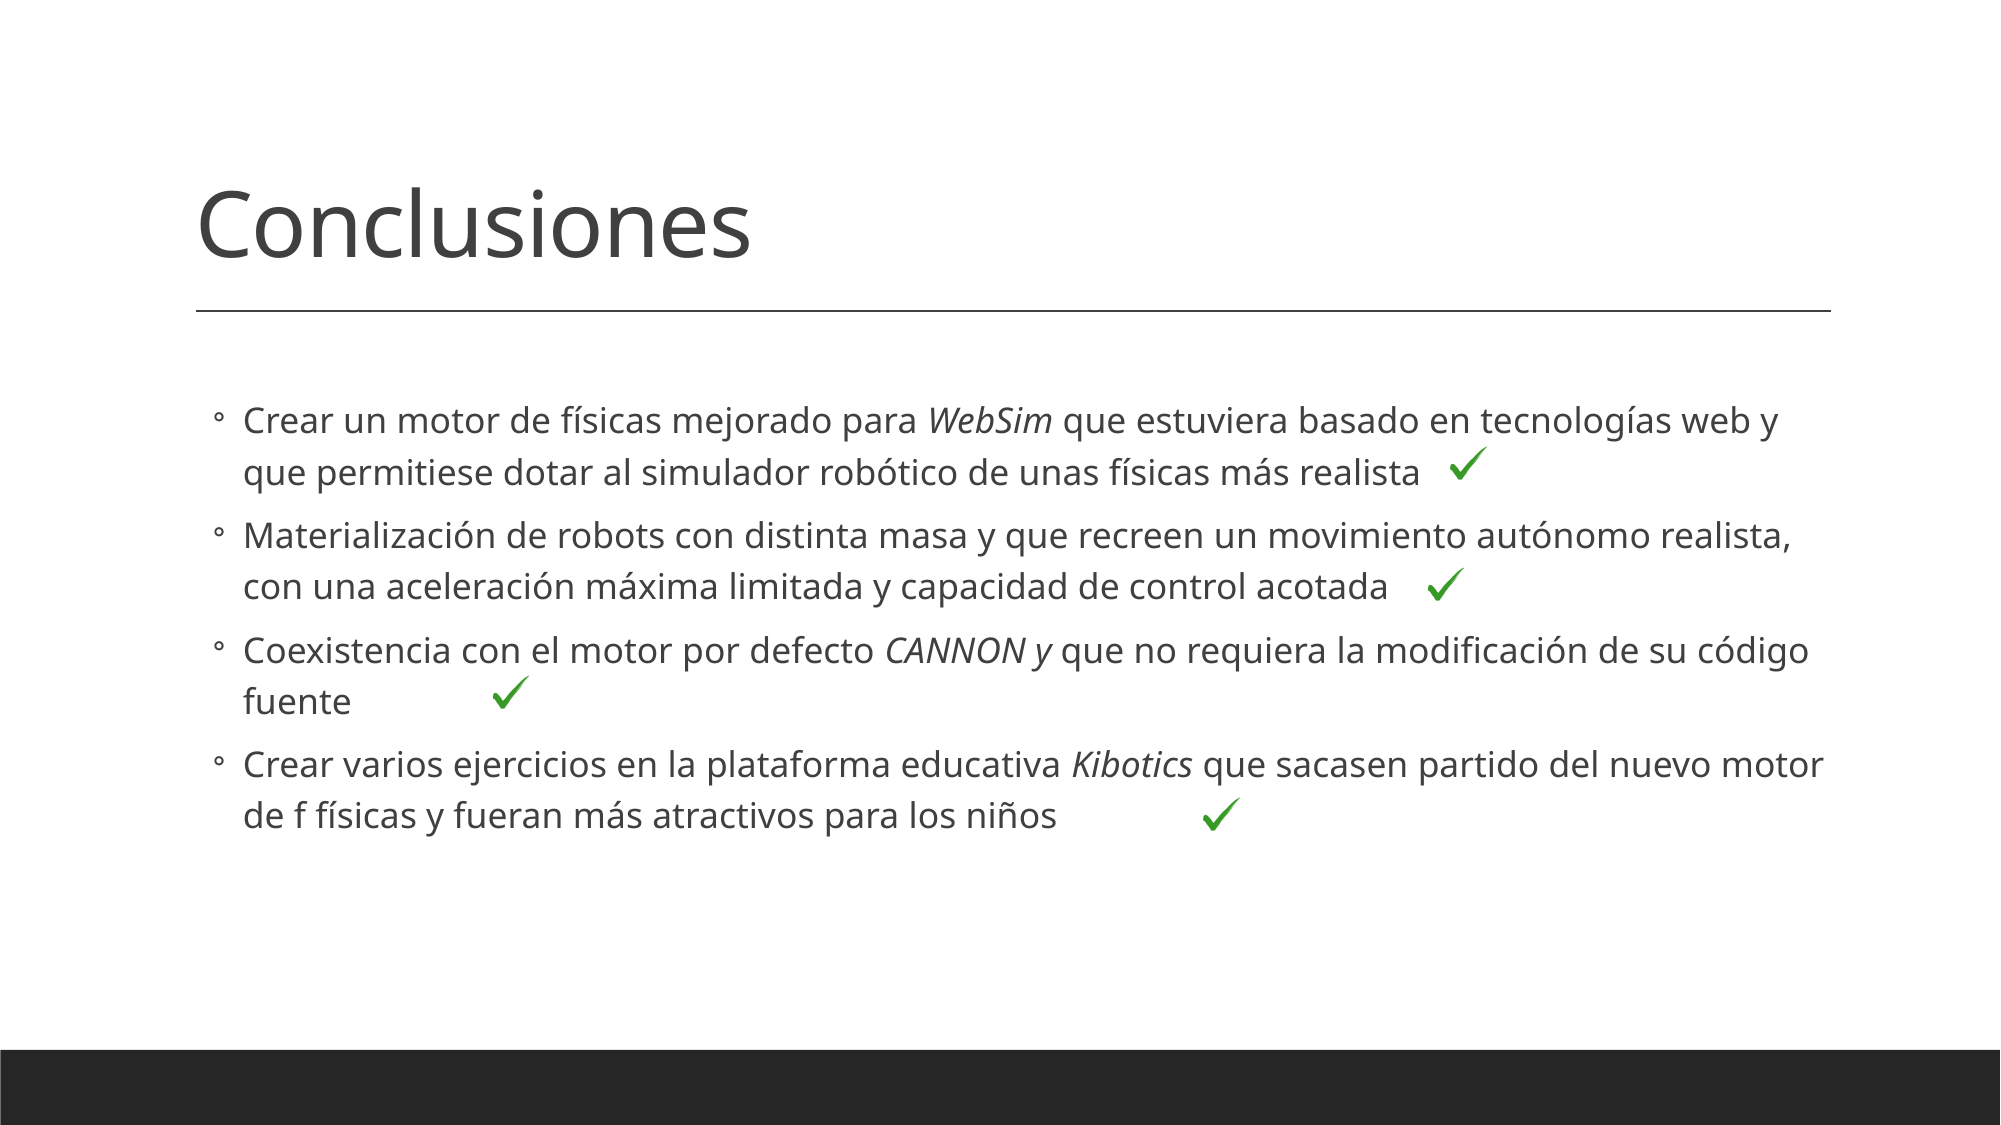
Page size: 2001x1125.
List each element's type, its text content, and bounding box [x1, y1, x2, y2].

picture [1195, 787, 1248, 837]
title Conclusiones [180, 47, 1830, 285]
picture [484, 666, 537, 716]
picture [1419, 557, 1472, 608]
picture [1442, 437, 1494, 487]
list Crear un motor de físicas mejorado para WebSim que estuviera basado en tecnologías web y que permitiese dotar al simulador robótico de unas físicas más realista Materialización de robots con distinta masa y que recreen un movimiento autónomo realista, con una aceleración máxima limitada y capacidad de control acotada Coexistencia con el motor por defecto CANNON y que no requiera la modificación de su código fuente Crear varios ejercicios en la plataforma educativa Kibotics que sacasen partido del nuevo motor de f físicas y fueran más atractivos para los niños [180, 382, 1830, 1000]
